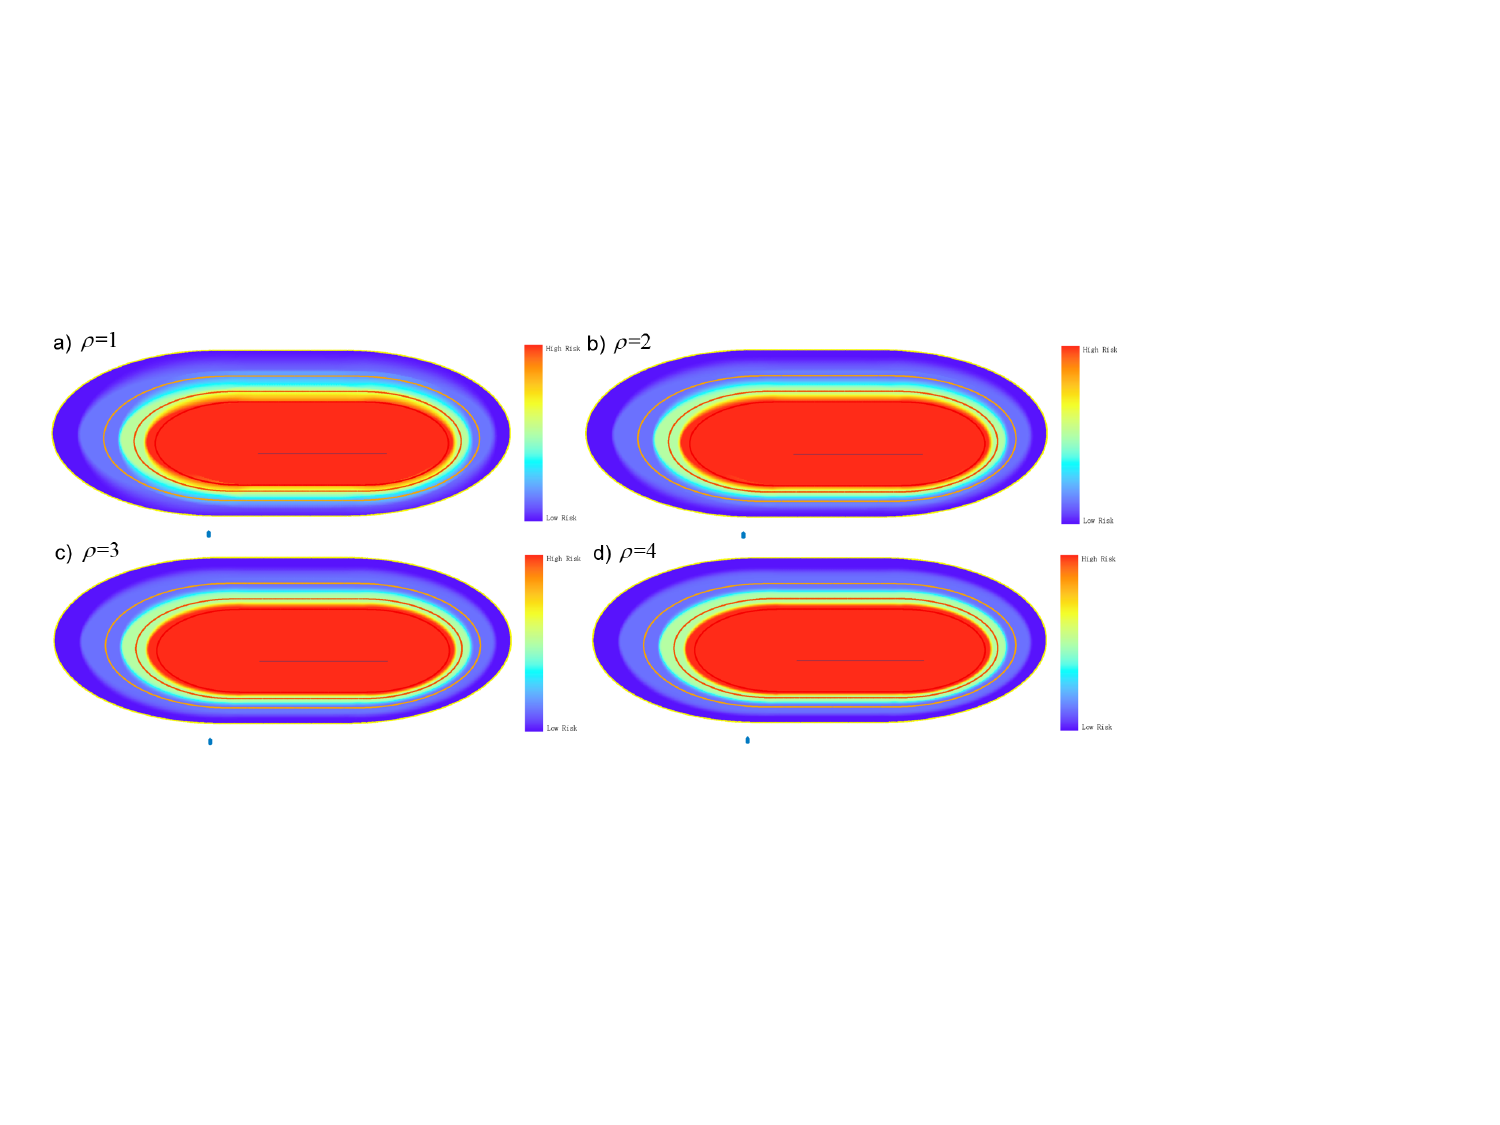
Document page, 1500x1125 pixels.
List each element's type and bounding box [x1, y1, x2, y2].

picture [585, 331, 1118, 749]
picture [49, 330, 582, 748]
